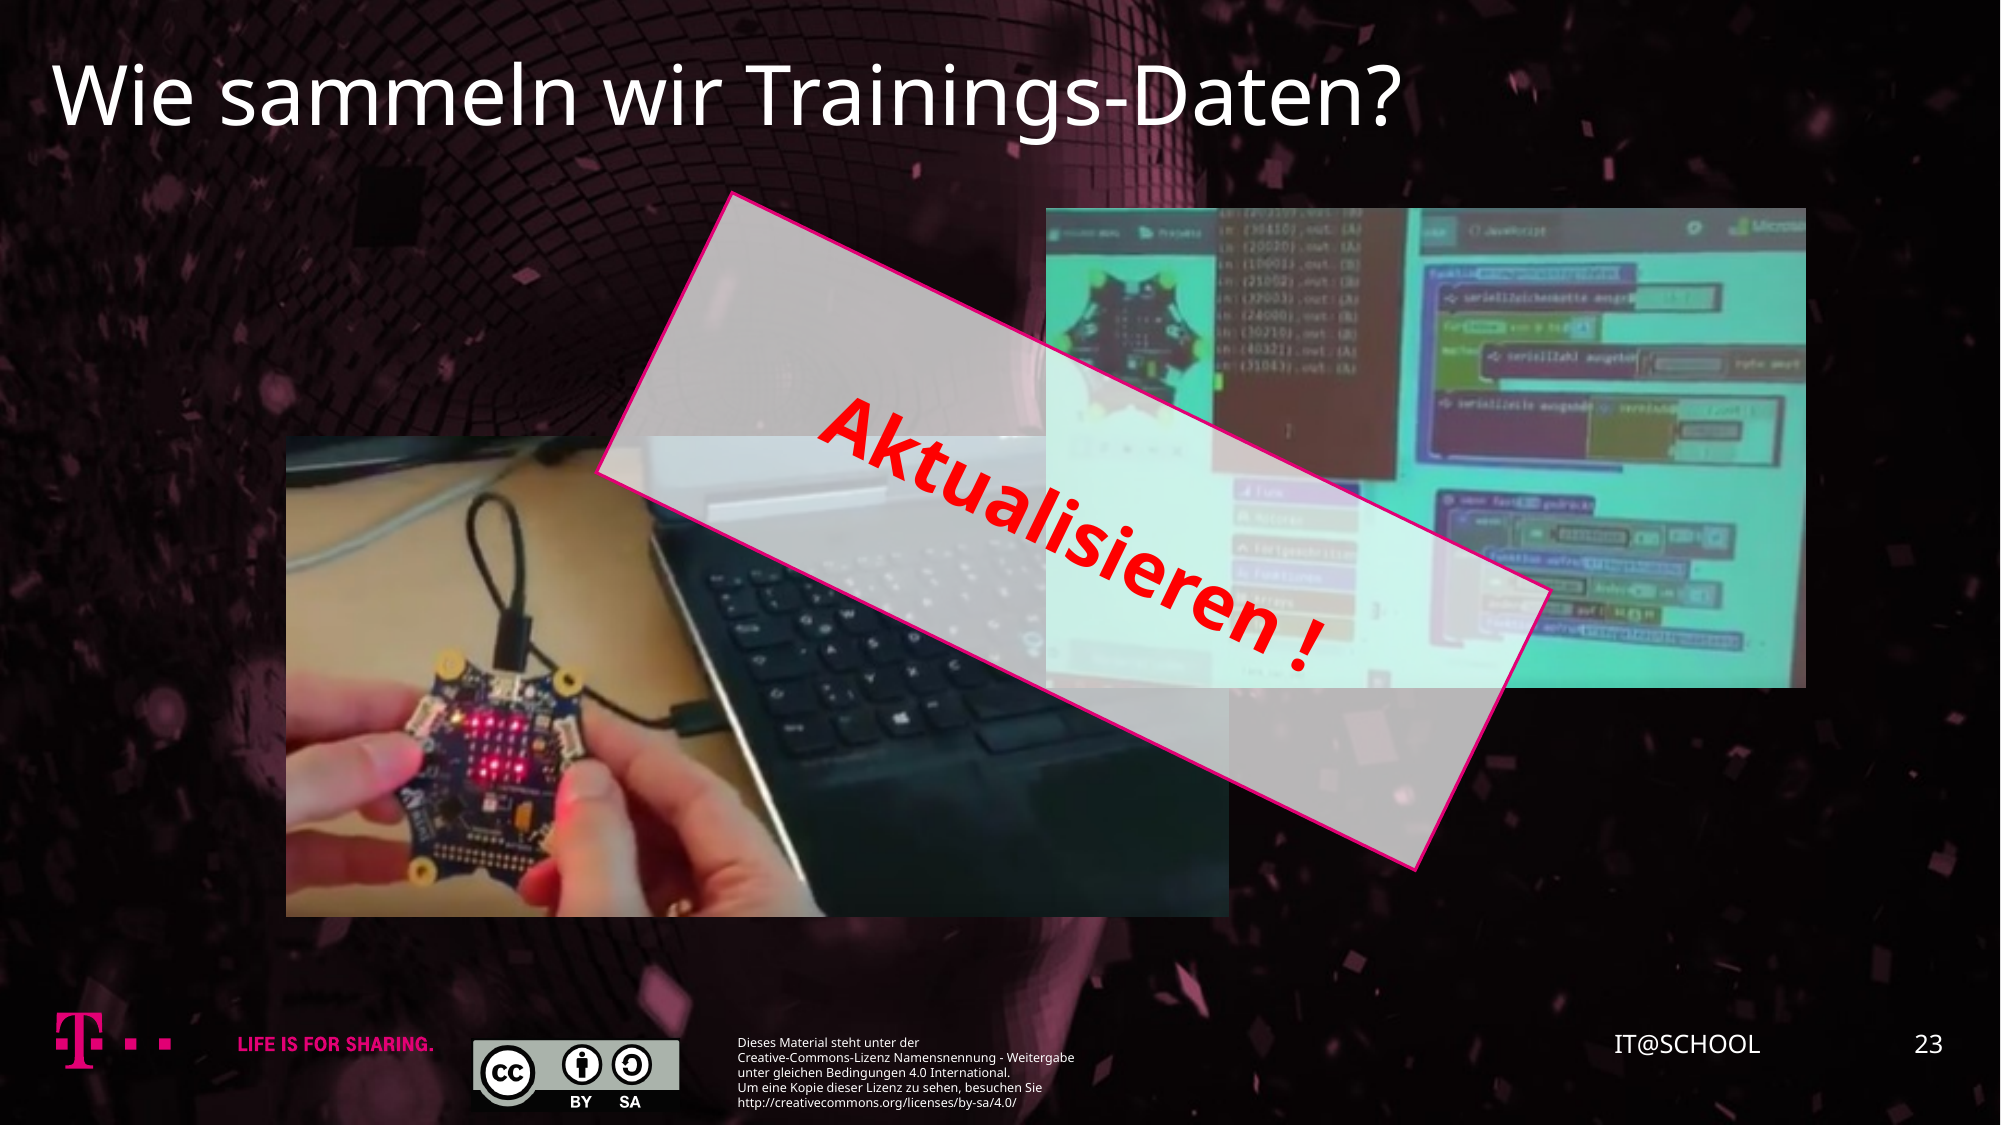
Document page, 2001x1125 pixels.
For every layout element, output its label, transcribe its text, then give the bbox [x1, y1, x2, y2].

text_box Wie sammeln wir Trainings-Daten? [36, 45, 1964, 174]
text_box Aktualisieren ! [1233, 697, 1500, 871]
text_box Aktualisieren ! [614, 192, 1041, 435]
slide_number IT@SCHOOL 23 [1332, 1012, 1944, 1079]
picture [0, 0, 2001, 1125]
